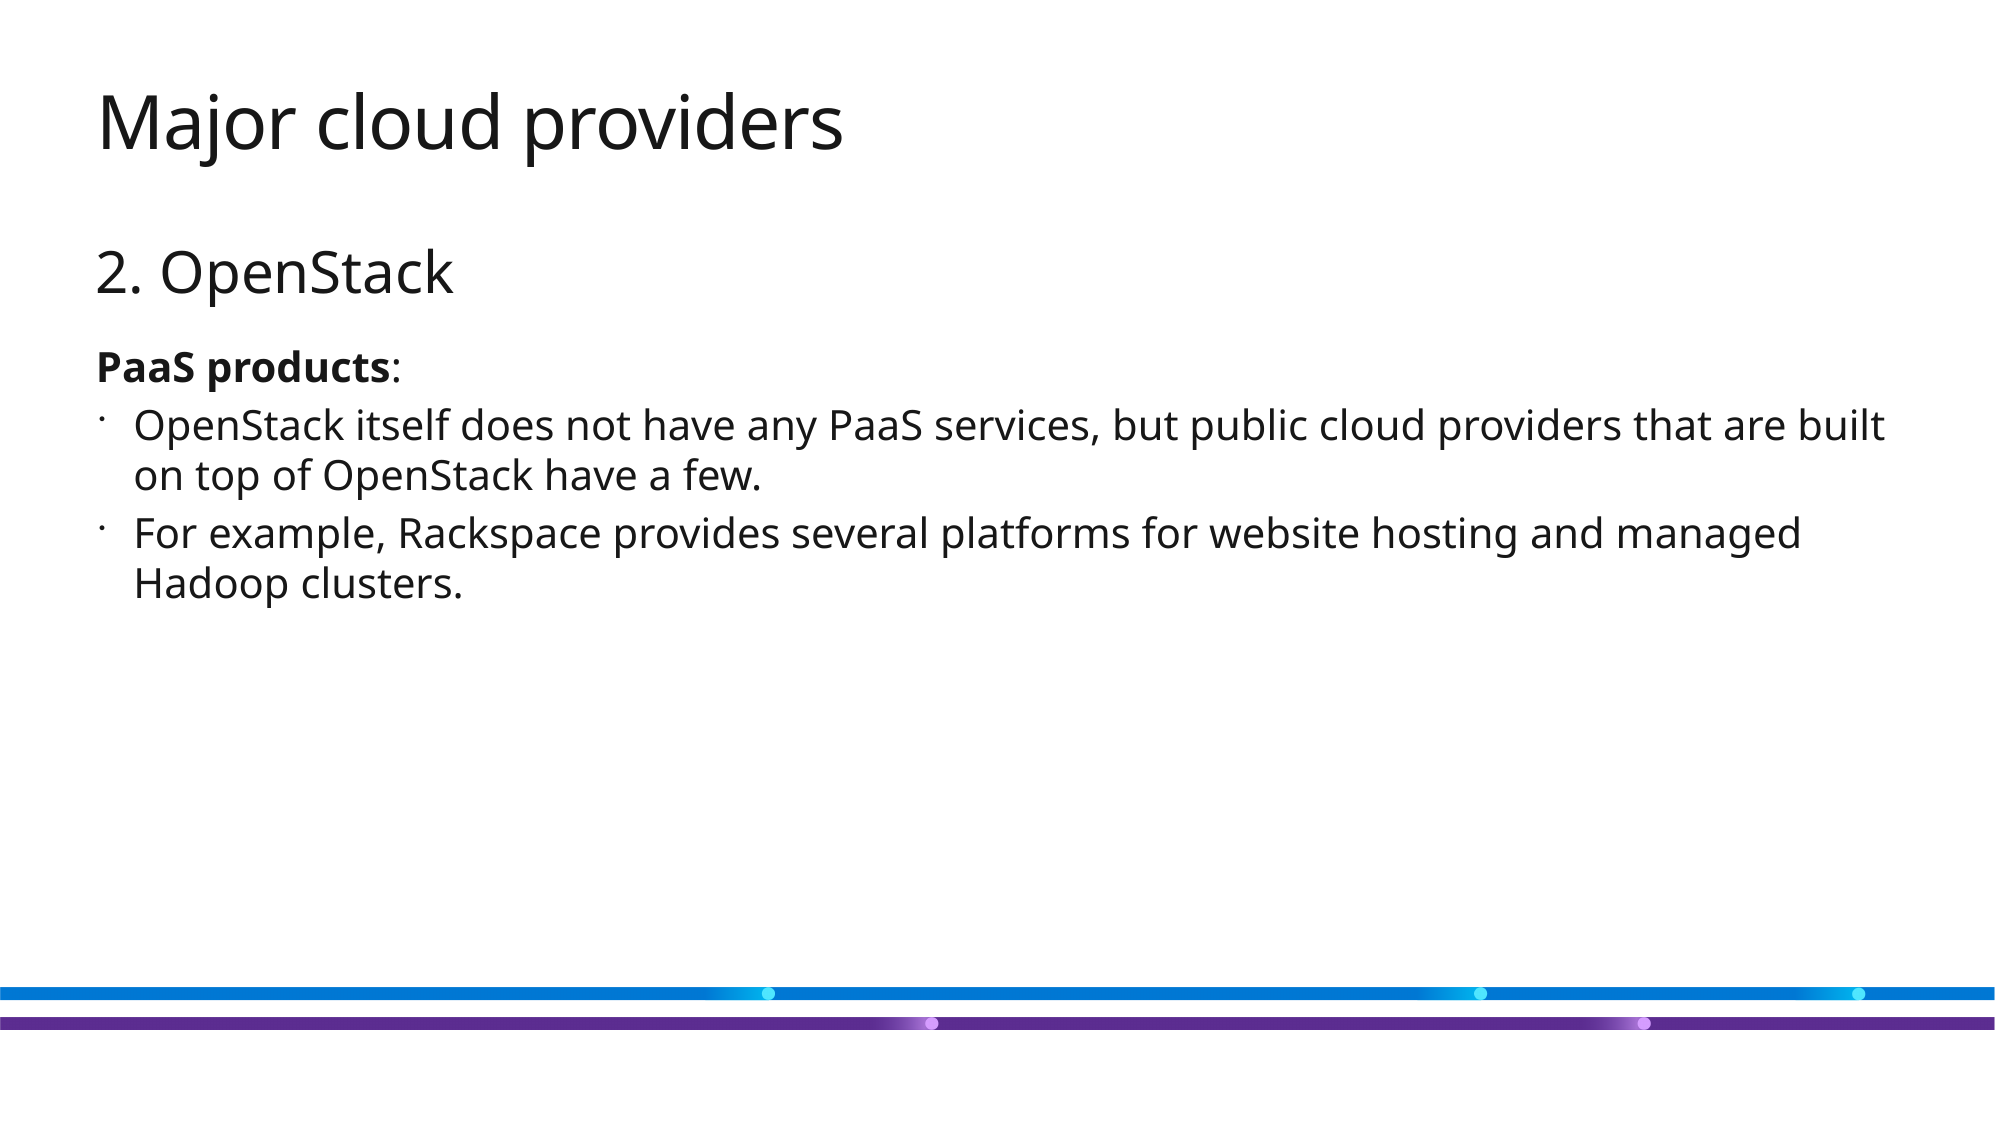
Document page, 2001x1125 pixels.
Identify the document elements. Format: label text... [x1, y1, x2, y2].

text_box PaaS products: OpenStack itself does not have any PaaS services, but public cloud providers that are built on top of OpenStack have a few. For example, Rackspace provides several platforms for website hosting and managed Hadoop clusters. [95, 340, 1904, 608]
picture [0, 987, 2000, 1030]
list 2. OpenStack [95, 235, 1904, 307]
title Major cloud providers [96, 75, 1904, 166]
